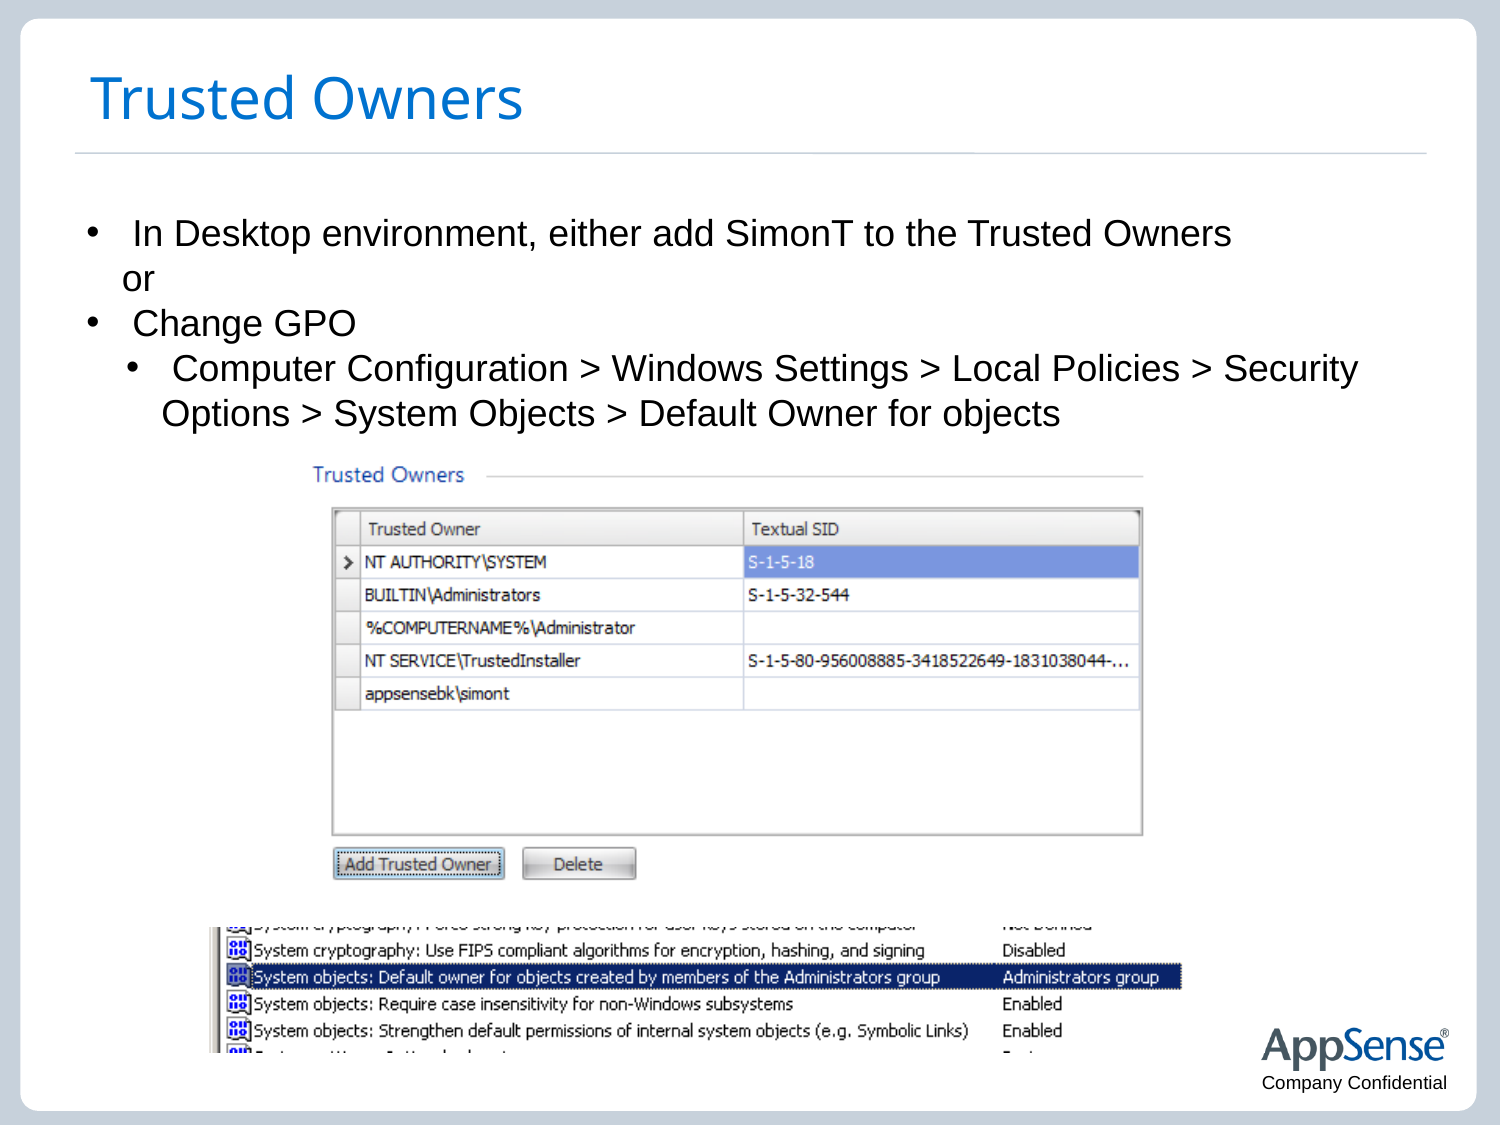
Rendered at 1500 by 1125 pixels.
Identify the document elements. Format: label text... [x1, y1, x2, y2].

text_box In Desktop environment, either add SimonT to the Trusted Owners or Change GPO Computer Configuration > Windows Settings > Local Policies > Security Options > System Objects > Default Owner for objects [71, 201, 1391, 487]
picture [208, 927, 1449, 1071]
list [302, 451, 1167, 888]
title Trusted Owners [74, 44, 1426, 148]
